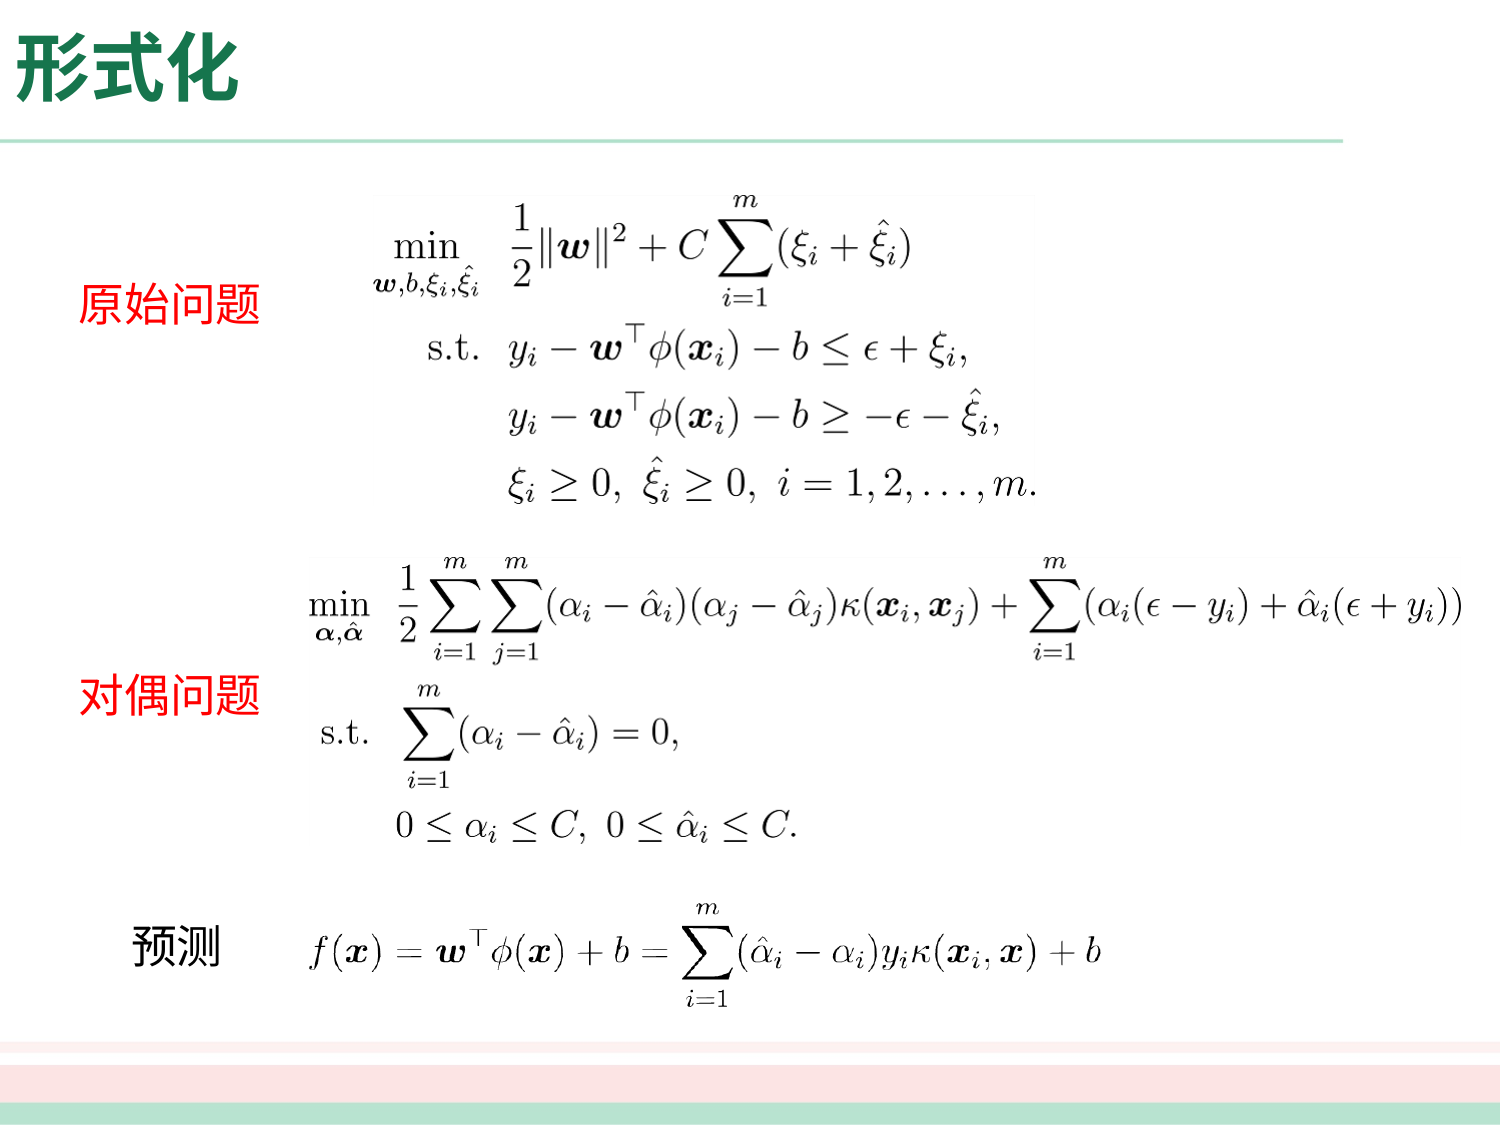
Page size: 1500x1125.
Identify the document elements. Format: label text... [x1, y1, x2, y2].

text_box 预测 [65, 916, 288, 991]
text_box 原始问题 [64, 274, 287, 349]
text_box 对偶问题 [64, 665, 287, 740]
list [371, 192, 1037, 506]
title 形式化 [0, 7, 1294, 135]
picture [0, 0, 1500, 1125]
